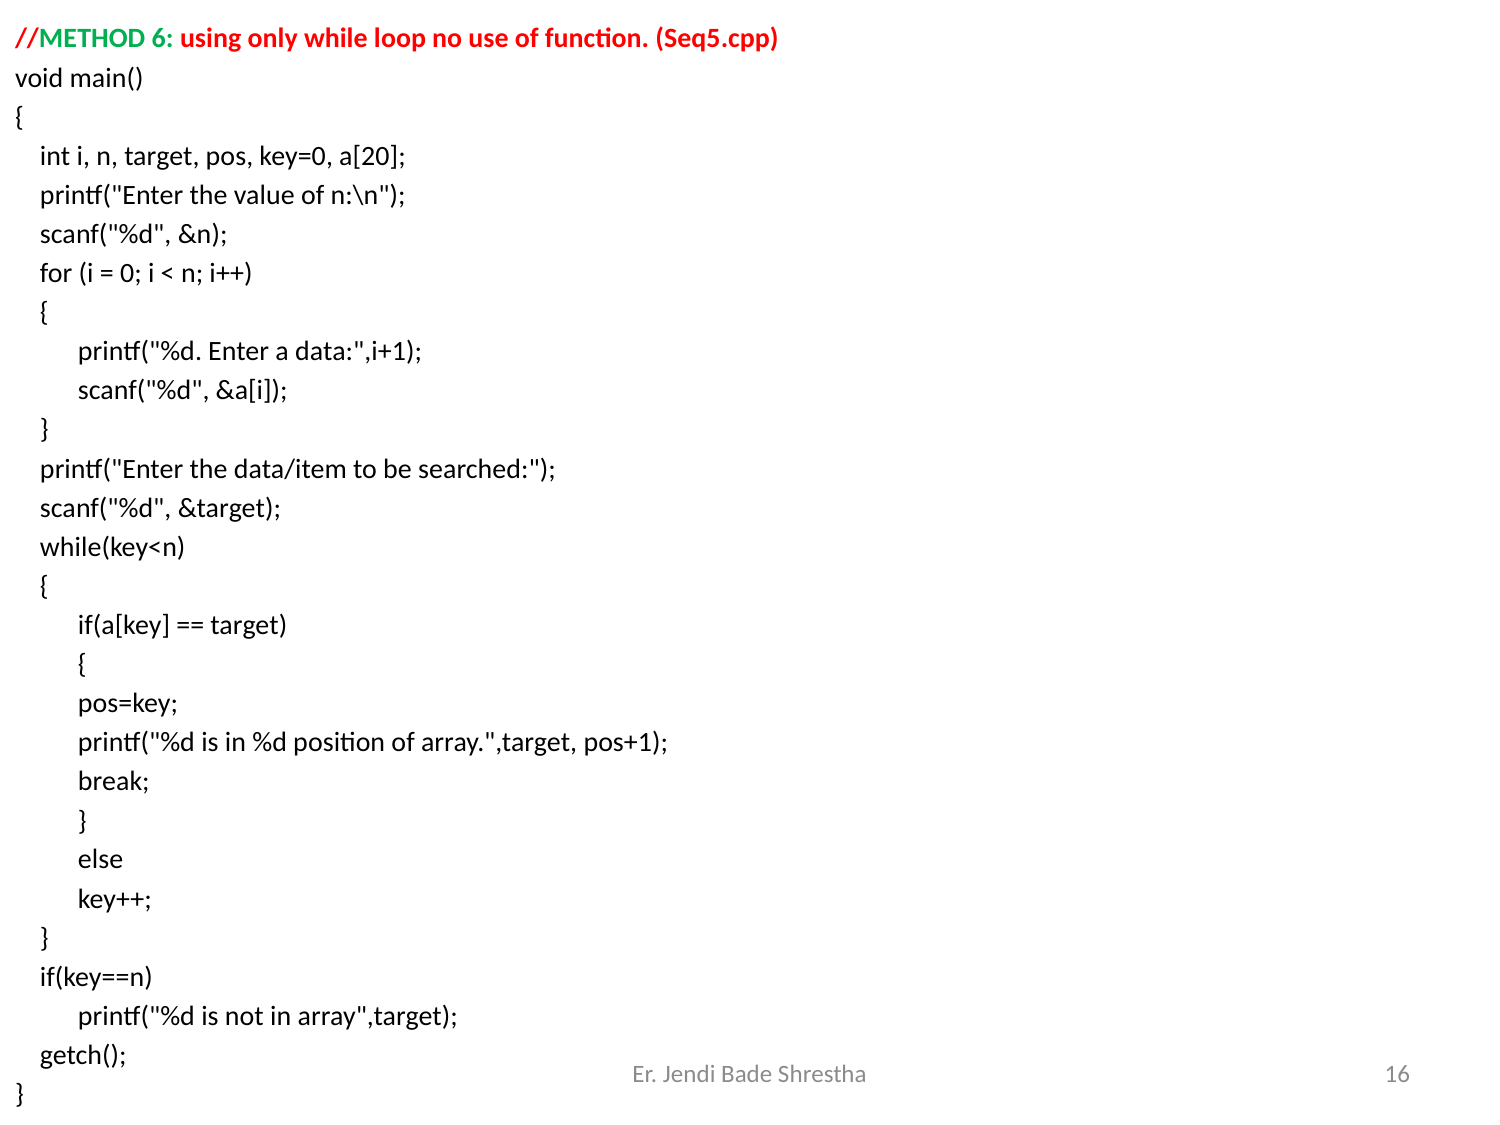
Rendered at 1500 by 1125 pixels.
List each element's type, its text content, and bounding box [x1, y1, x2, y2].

footer Er. Jendi Bade Shrestha [512, 1042, 988, 1103]
list //METHOD 6: using only while loop no use of function. (Seq5.cpp) void main() { int i, n, target, pos, key=0, a[20]; printf("Enter the value of n:\n"); scanf("%d", &n); for (i = 0; i < n; i++) { printf("%d. Enter a data:",i+1); scanf("%d", &a[i]); } printf("Enter the data/item to be searched:"); scanf("%d", &target); while(key<n) { if(a[key] == target) { pos=key; printf("%d is in %d position of array.",target, pos+1); break; } else key++; } if(key==n) printf("%d is not in array",target); getch(); } [0, 12, 1500, 1125]
slide_number 16 [1074, 1042, 1425, 1103]
